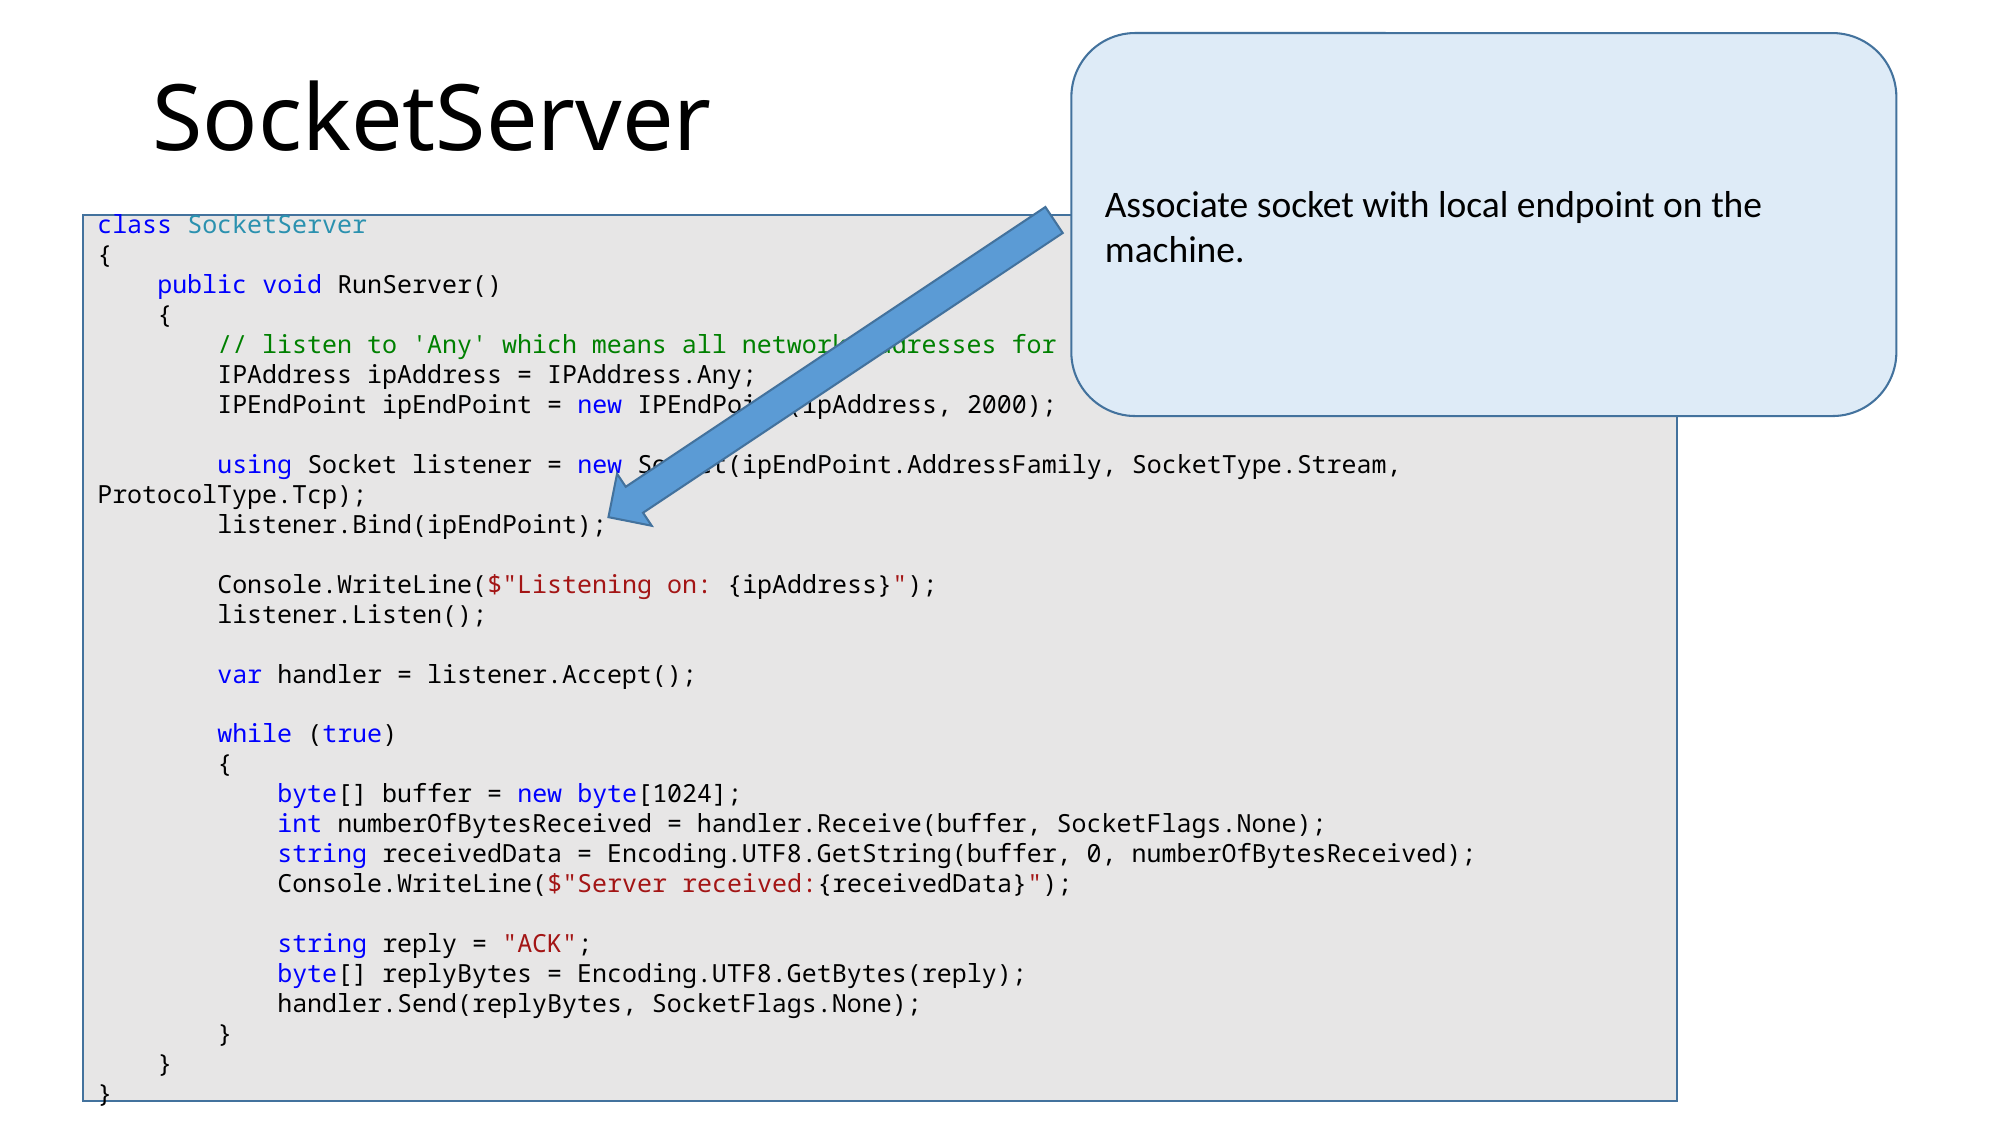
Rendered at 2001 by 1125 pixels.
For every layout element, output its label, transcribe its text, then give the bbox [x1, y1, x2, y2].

text_box class SocketServer { public void RunServer() { // listen to 'Any' which means all network addresses for this machine IPAddress ipAddress = IPAddress.Any; IPEndPoint ipEndPoint = new IPEndPoint(ipAddress, 2000); using Socket listener = new Socket(ipEndPoint.AddressFamily, SocketType.Stream, ProtocolType.Tcp); listener.Bind(ipEndPoint); Console.WriteLine($"Listening on: {ipAddress}"); listener.Listen(); var handler = listener.Accept(); while (true) { byte[] buffer = new byte[1024]; int numberOfBytesReceived = handler.Receive(buffer, SocketFlags.None); string receivedData = Encoding.UTF8.GetString(buffer, 0, numberOfBytesReceived); Console.WriteLine($"Server received:{receivedData}"); string reply = "ACK"; byte[] replyBytes = Encoding.UTF8.GetBytes(reply); handler.Send(replyBytes, SocketFlags.None); } } } [82, 214, 1678, 1102]
text_box Associate socket with local endpoint on the machine. [1070, 31, 1898, 418]
title SocketServer [137, 59, 1081, 182]
text_box [607, 205, 1065, 528]
